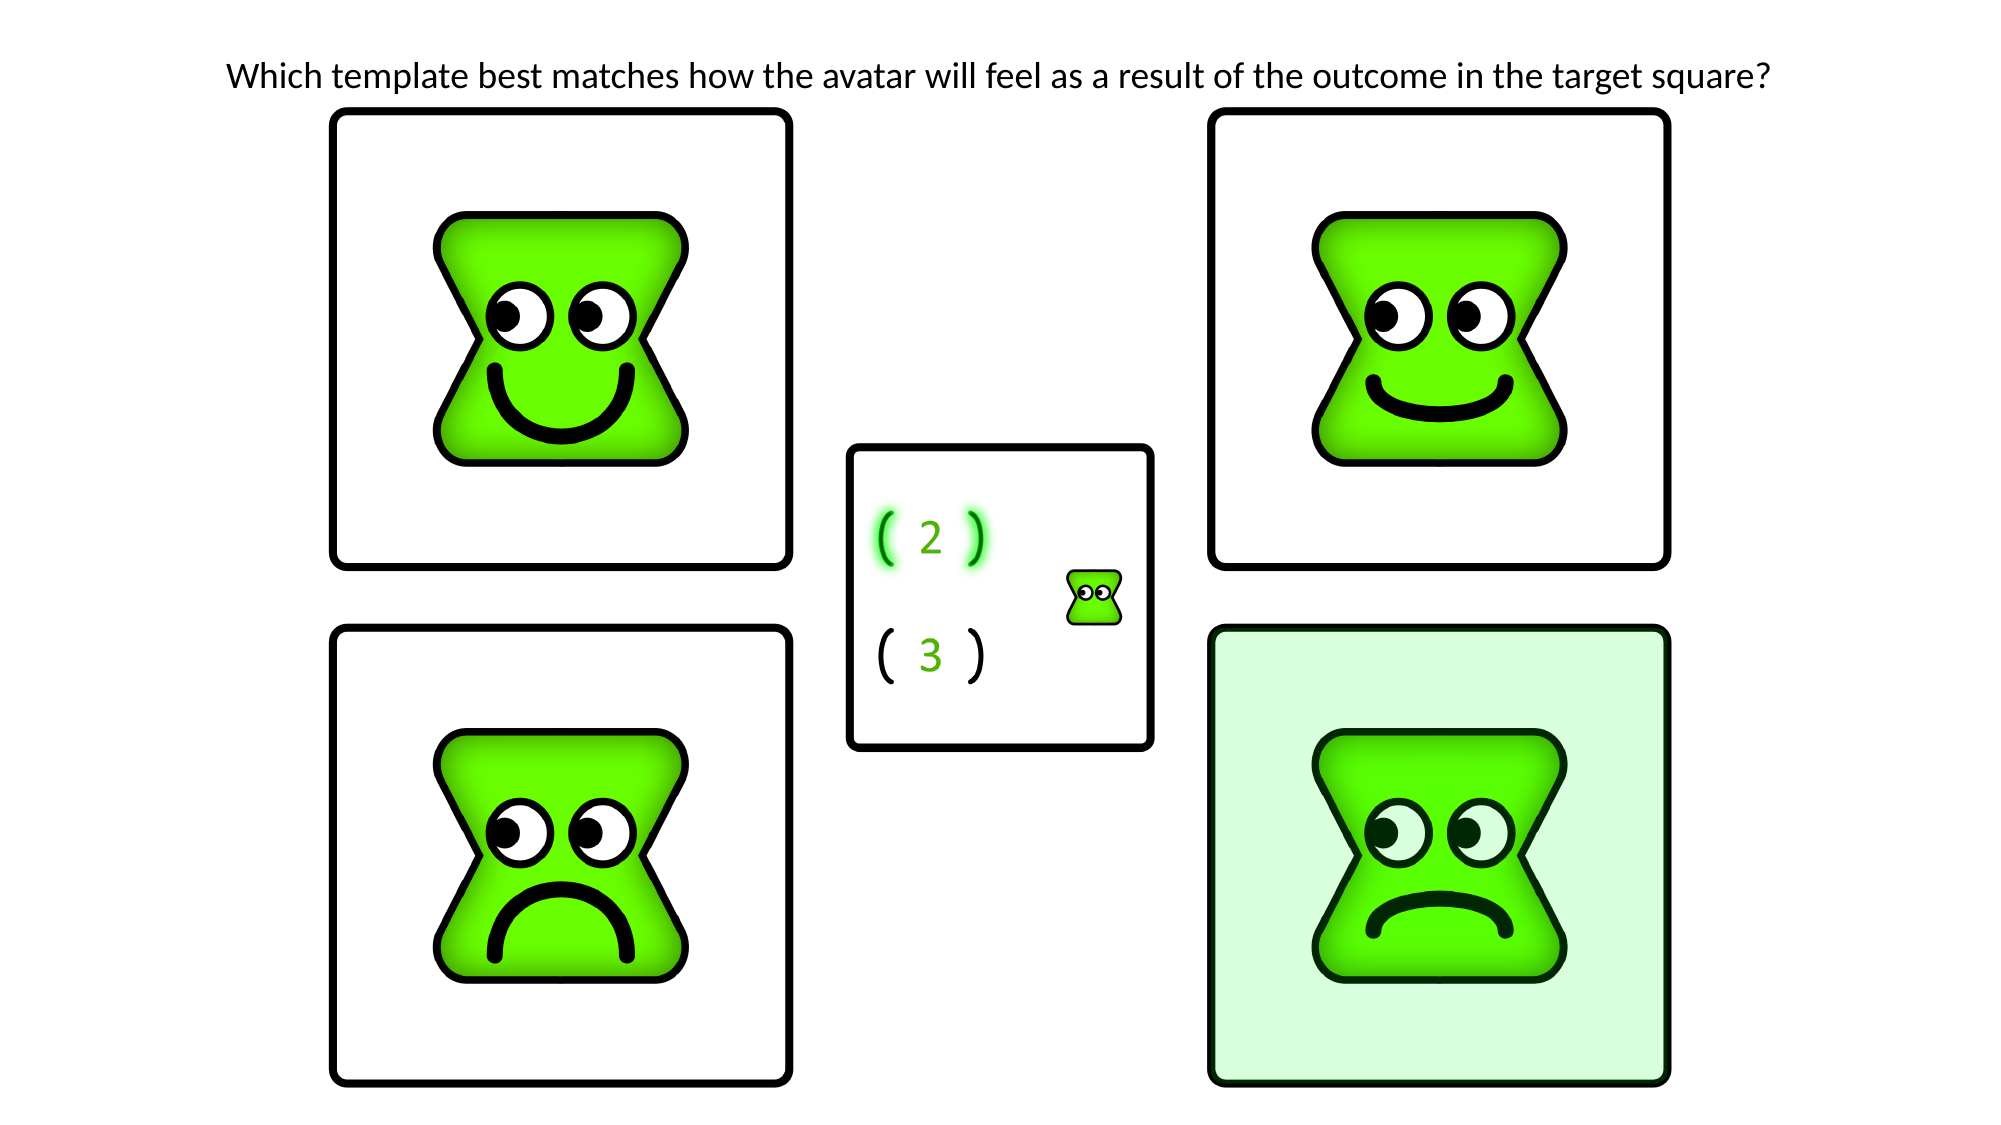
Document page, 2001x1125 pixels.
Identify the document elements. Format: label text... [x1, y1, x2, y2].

picture [328, 106, 1672, 1088]
list Which template best matches how the avatar will feel as a result of the outcome in the target square? [137, 43, 1863, 107]
